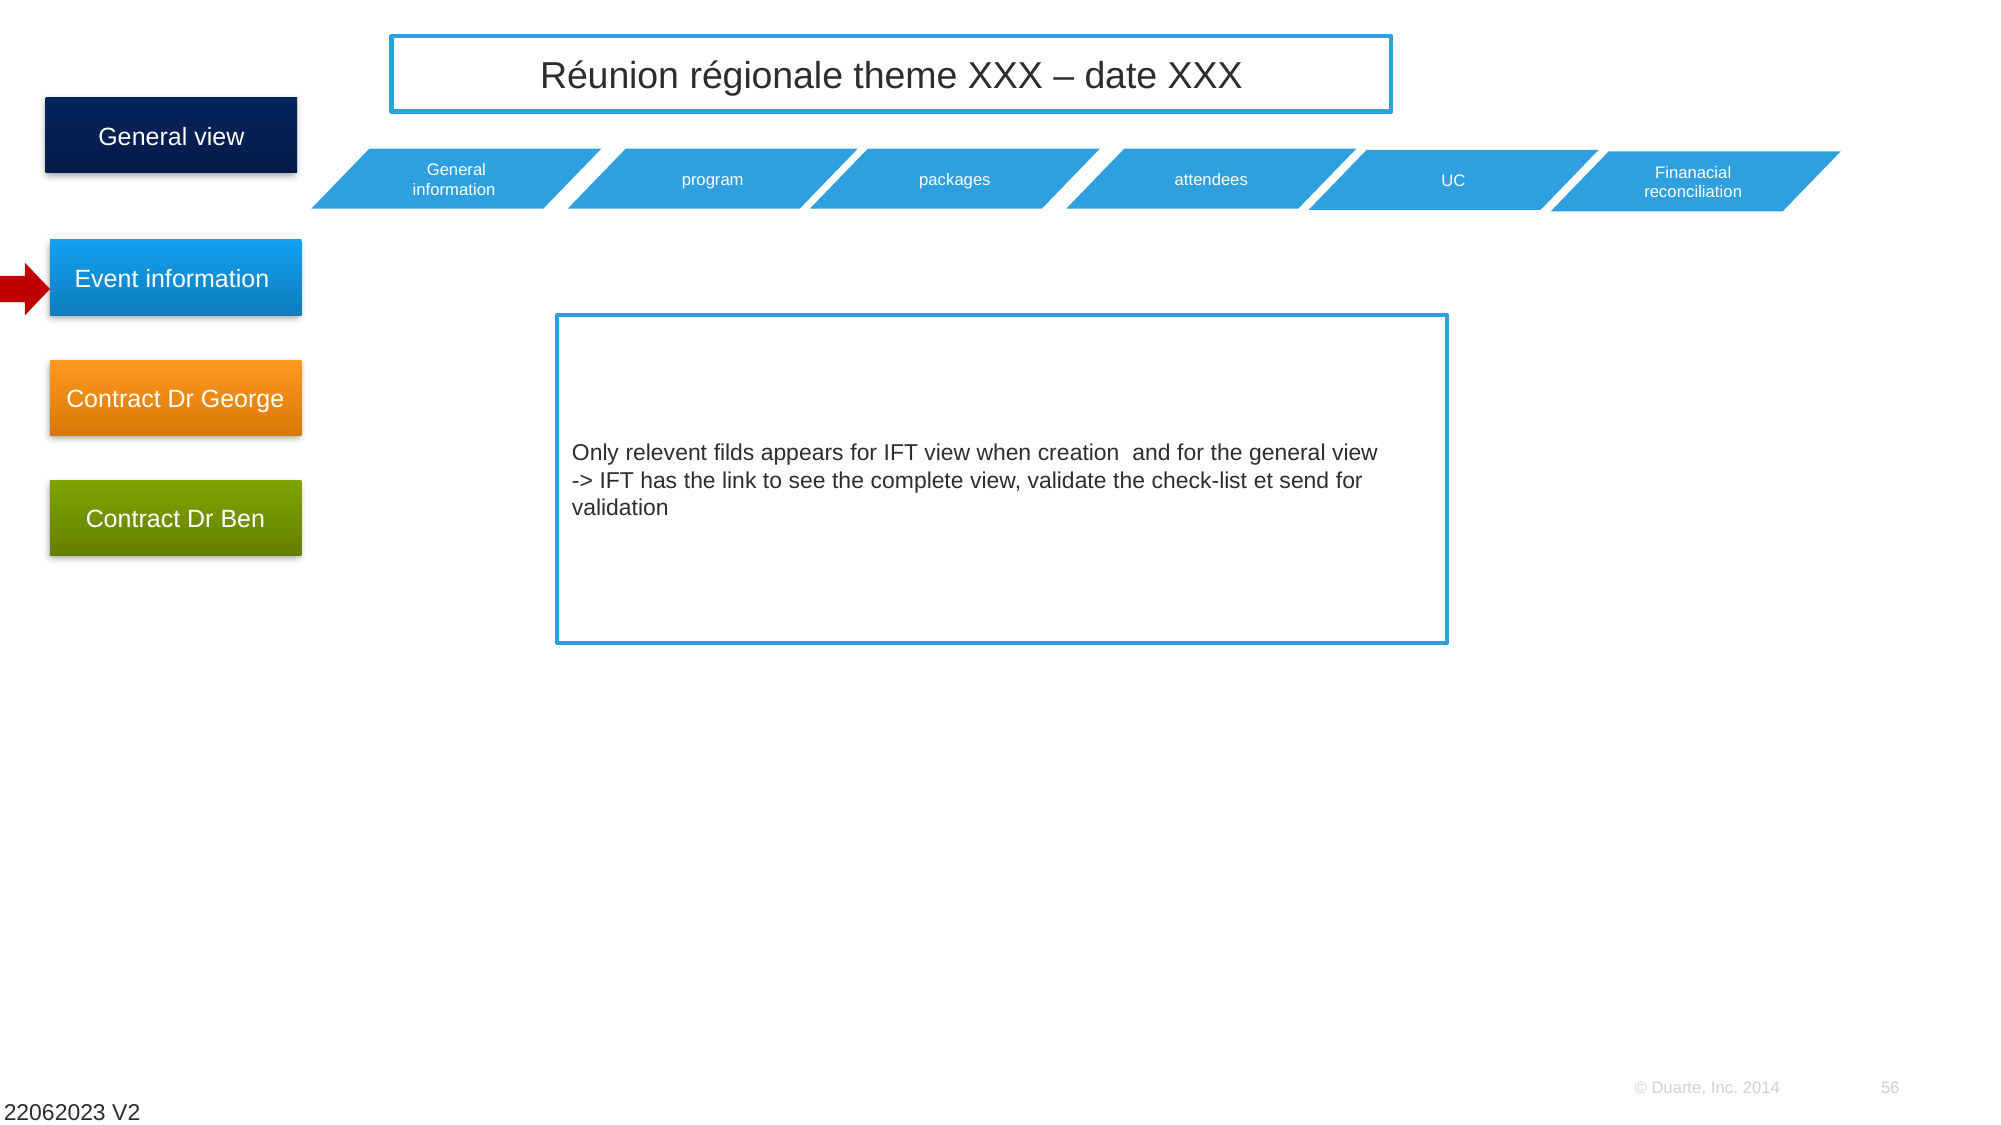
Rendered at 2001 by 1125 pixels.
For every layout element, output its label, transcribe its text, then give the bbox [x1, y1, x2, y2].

text_box Event information [49, 239, 302, 316]
text_box Only relevent filds appears for IFT view when creation and for the general view -> IFT has the link to see the complete view, validate the check-list et send for validation [555, 313, 1449, 645]
text_box UC [1306, 147, 1601, 213]
text_box General information [309, 146, 604, 211]
text_box Réunion régionale theme XXX – date XXX [389, 34, 1393, 114]
text_box attendees [1064, 146, 1359, 211]
text_box Contract Dr George [49, 360, 302, 436]
text_box [0, 260, 53, 318]
text_box Contract Dr Ben [49, 480, 302, 556]
text_box Finanacial reconciliation [1548, 149, 1843, 214]
text_box packages [808, 146, 1102, 211]
text_box program [565, 146, 860, 211]
text_box General view [45, 97, 298, 173]
